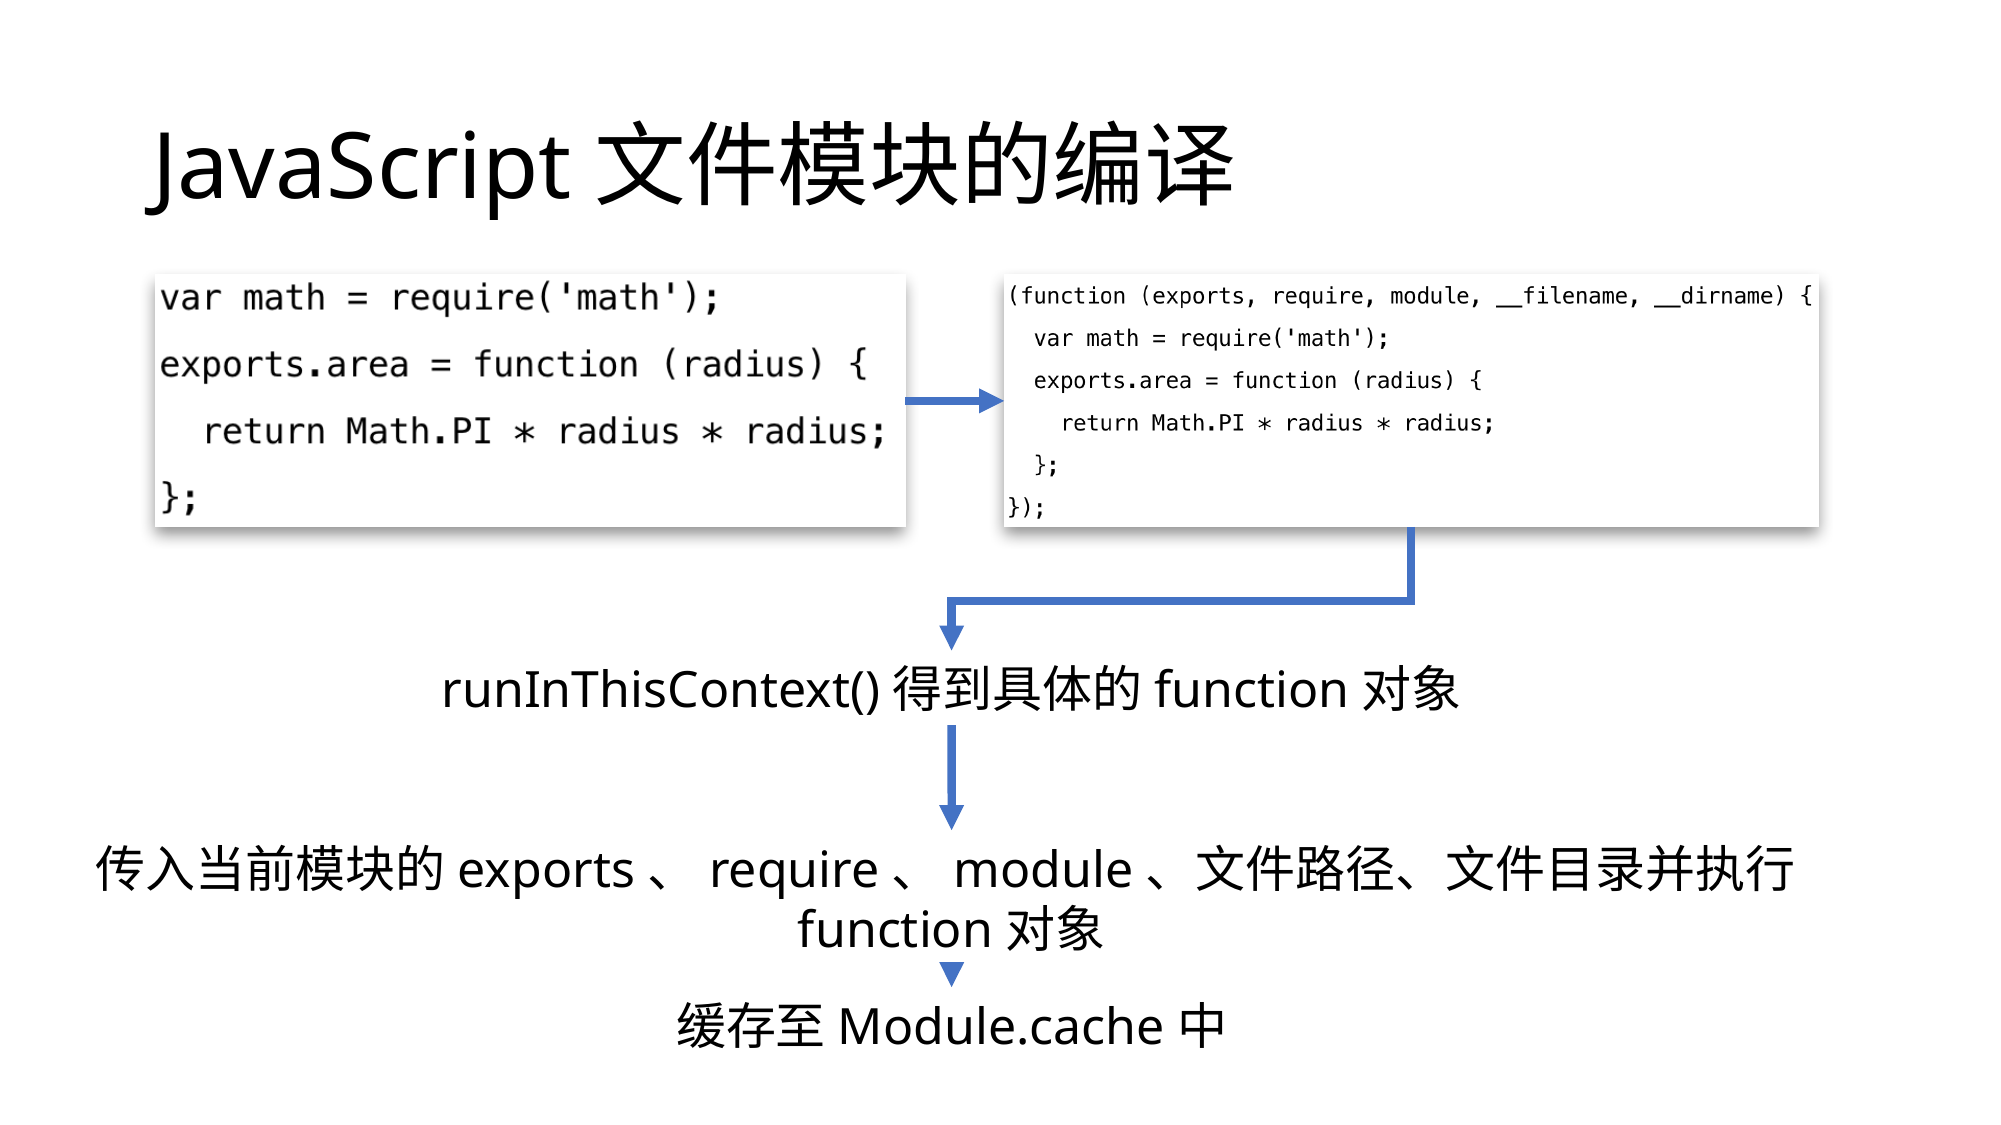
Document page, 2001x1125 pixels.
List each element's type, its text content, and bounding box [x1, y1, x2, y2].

text_box runInThisContext()得到具体的function对象 [1244, 650, 1539, 726]
text_box runInThisContext()得到具体的function对象 [364, 650, 1119, 726]
picture [155, 274, 906, 527]
title JavaScript文件模块的编译 [137, 59, 1863, 278]
text_box 传入当前模块的exports、require、module、文件路径、文件目录并执行function对象 [0, 830, 1904, 965]
picture [1004, 274, 1819, 527]
text_box 缓存至Module.cache中 [364, 987, 1539, 1062]
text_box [1119, 358, 1244, 819]
